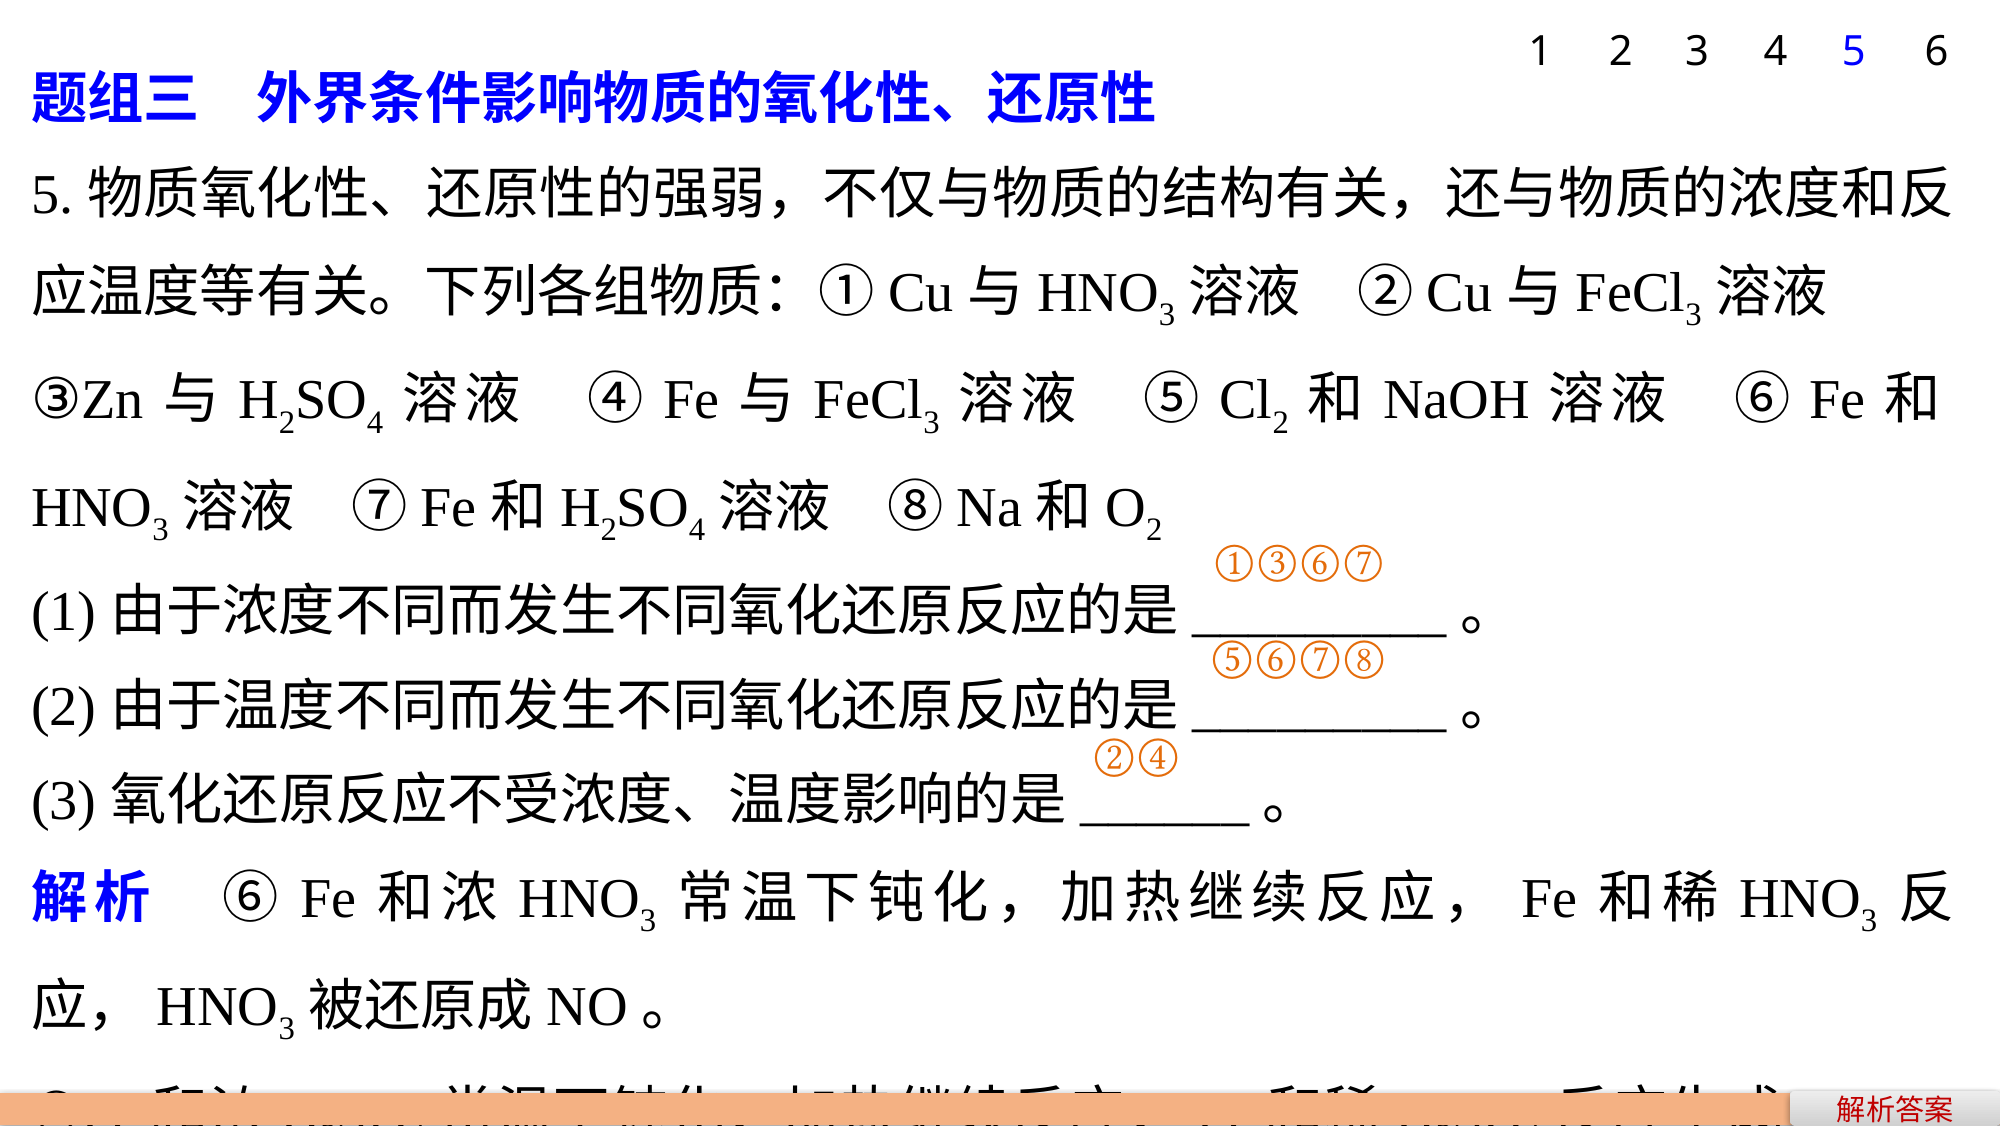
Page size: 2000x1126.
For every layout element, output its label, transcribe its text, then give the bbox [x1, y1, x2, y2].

text_box 6 [1904, 1, 1970, 97]
text_box 4 [1743, 1, 1809, 97]
text_box 1 [1507, 1, 1573, 97]
text_box 题组三 外界条件影响物质的氧化性、还原性 5.物质氧化性、还原性的强弱，不仅与物质的结构有关，还与物质的浓度和反应温度等有关。下列各组物质：①Cu与HNO3溶液 ②Cu与FeCl3溶液 ③Zn与H2SO4溶液 ④Fe与FeCl3溶液 ⑤Cl2和NaOH溶液 ⑥Fe和HNO3溶液 ⑦Fe和H2SO4溶液 ⑧Na和O2 (1)由于浓度不同而发生不同氧化还原反应的是_________。 (2)由于温度不同而发生不同氧化还原反应的是_________。 (3)氧化还原反应不受浓度、温度影响的是______。 解析 ⑥Fe和浓HNO3常温下钝化，加热继续反应，Fe和稀HNO3反应，HNO3被还原成NO。 ⑦Fe和浓H2SO4常温下钝化，加热继续反应，Fe和稀H2SO4反应生成FeSO4和H2。 [10, 25, 1975, 1091]
text_box 2 [1590, 1, 1652, 97]
text_box 解析答案 [1788, 1089, 2000, 1126]
text_box 5 [1821, 1, 1887, 97]
text_box [0, 1092, 1787, 1126]
text_box ②④ [1077, 675, 1196, 796]
text_box ①③⑥⑦ [1199, 484, 1400, 577]
text_box 3 [1668, 1, 1726, 97]
text_box ⑤⑥⑦⑧ [1195, 577, 1403, 698]
